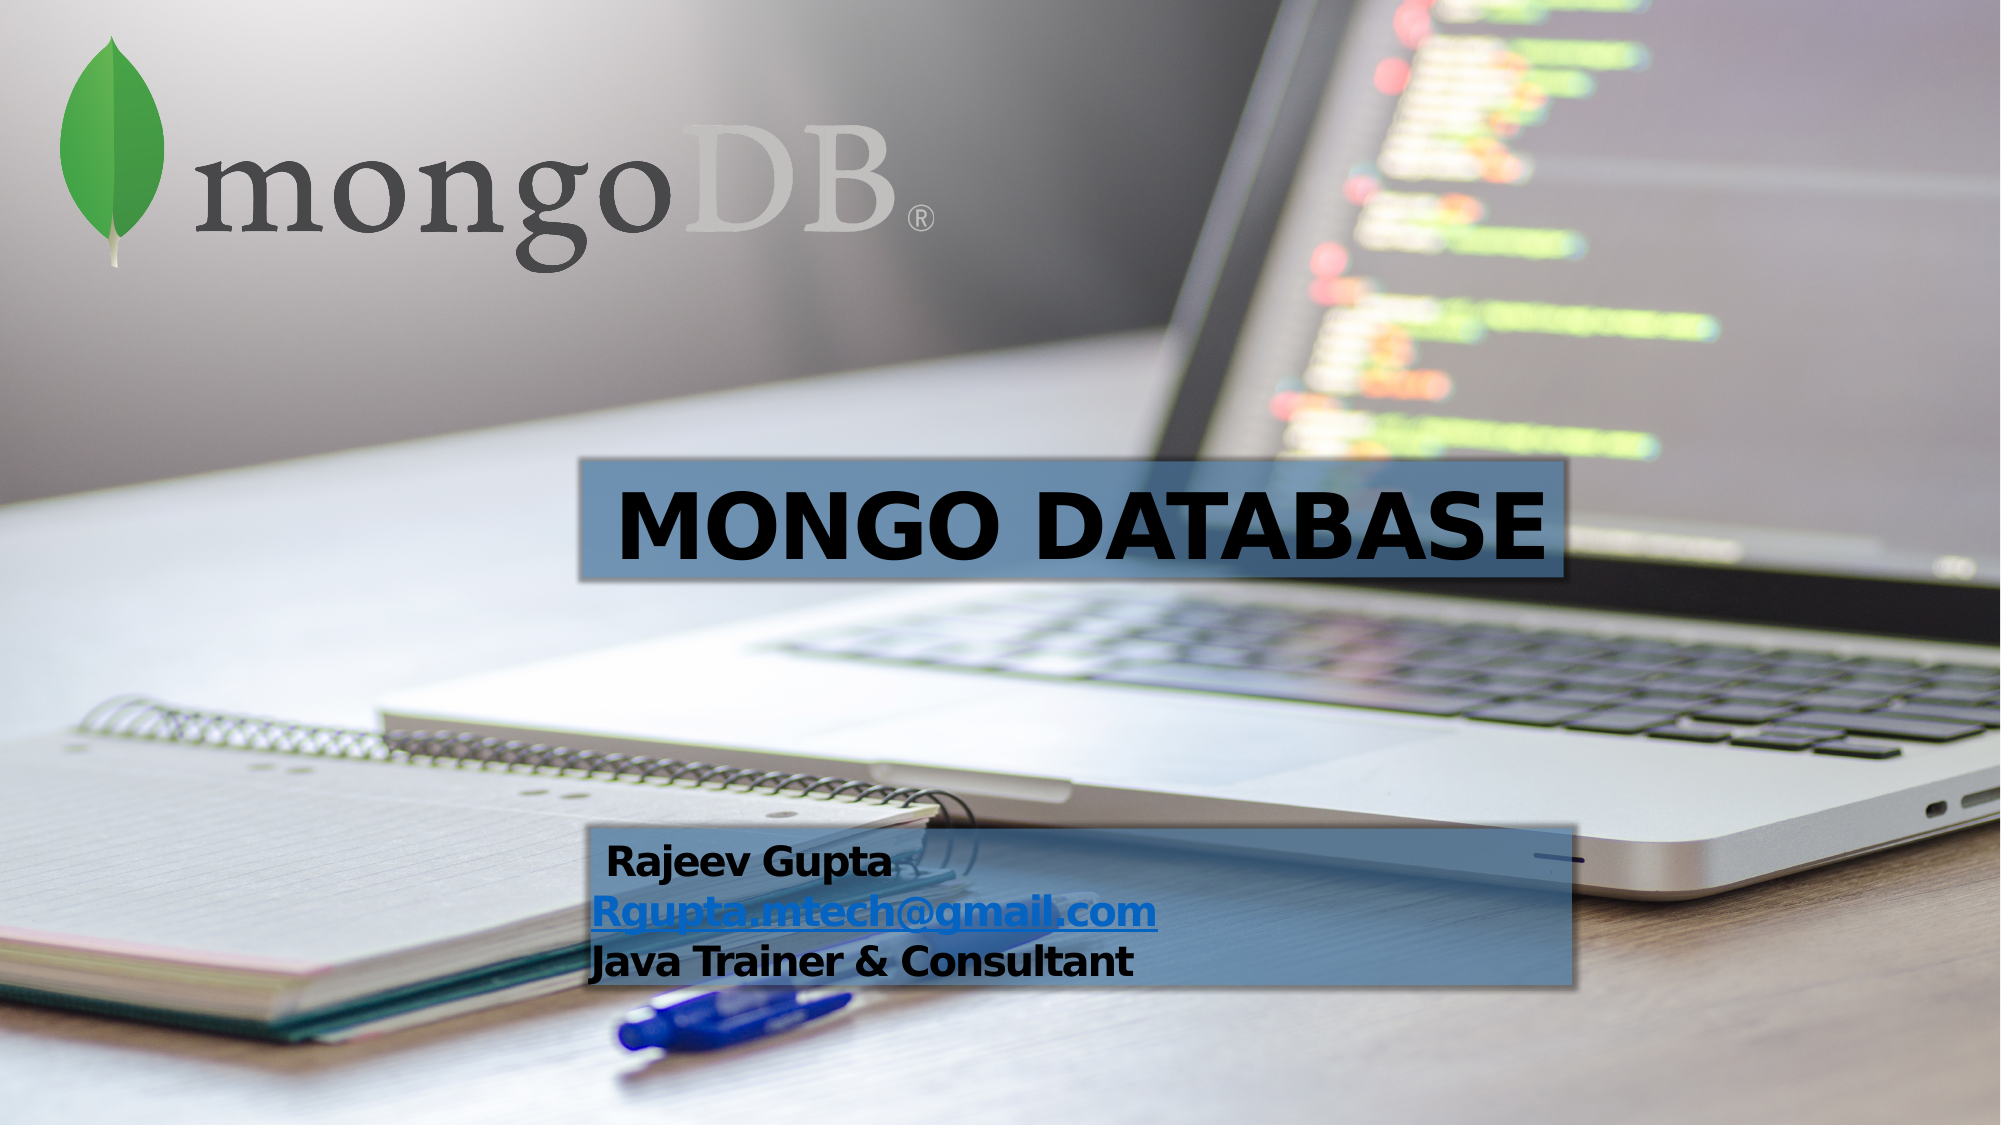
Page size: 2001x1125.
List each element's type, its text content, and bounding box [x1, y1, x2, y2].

picture [0, 0, 2001, 1125]
text_box MONGO DATABASE [582, 461, 1564, 578]
text_box Rajeev Gupta Rgupta.mtech@gmail.com Java Trainer & Consultant [590, 828, 1572, 985]
